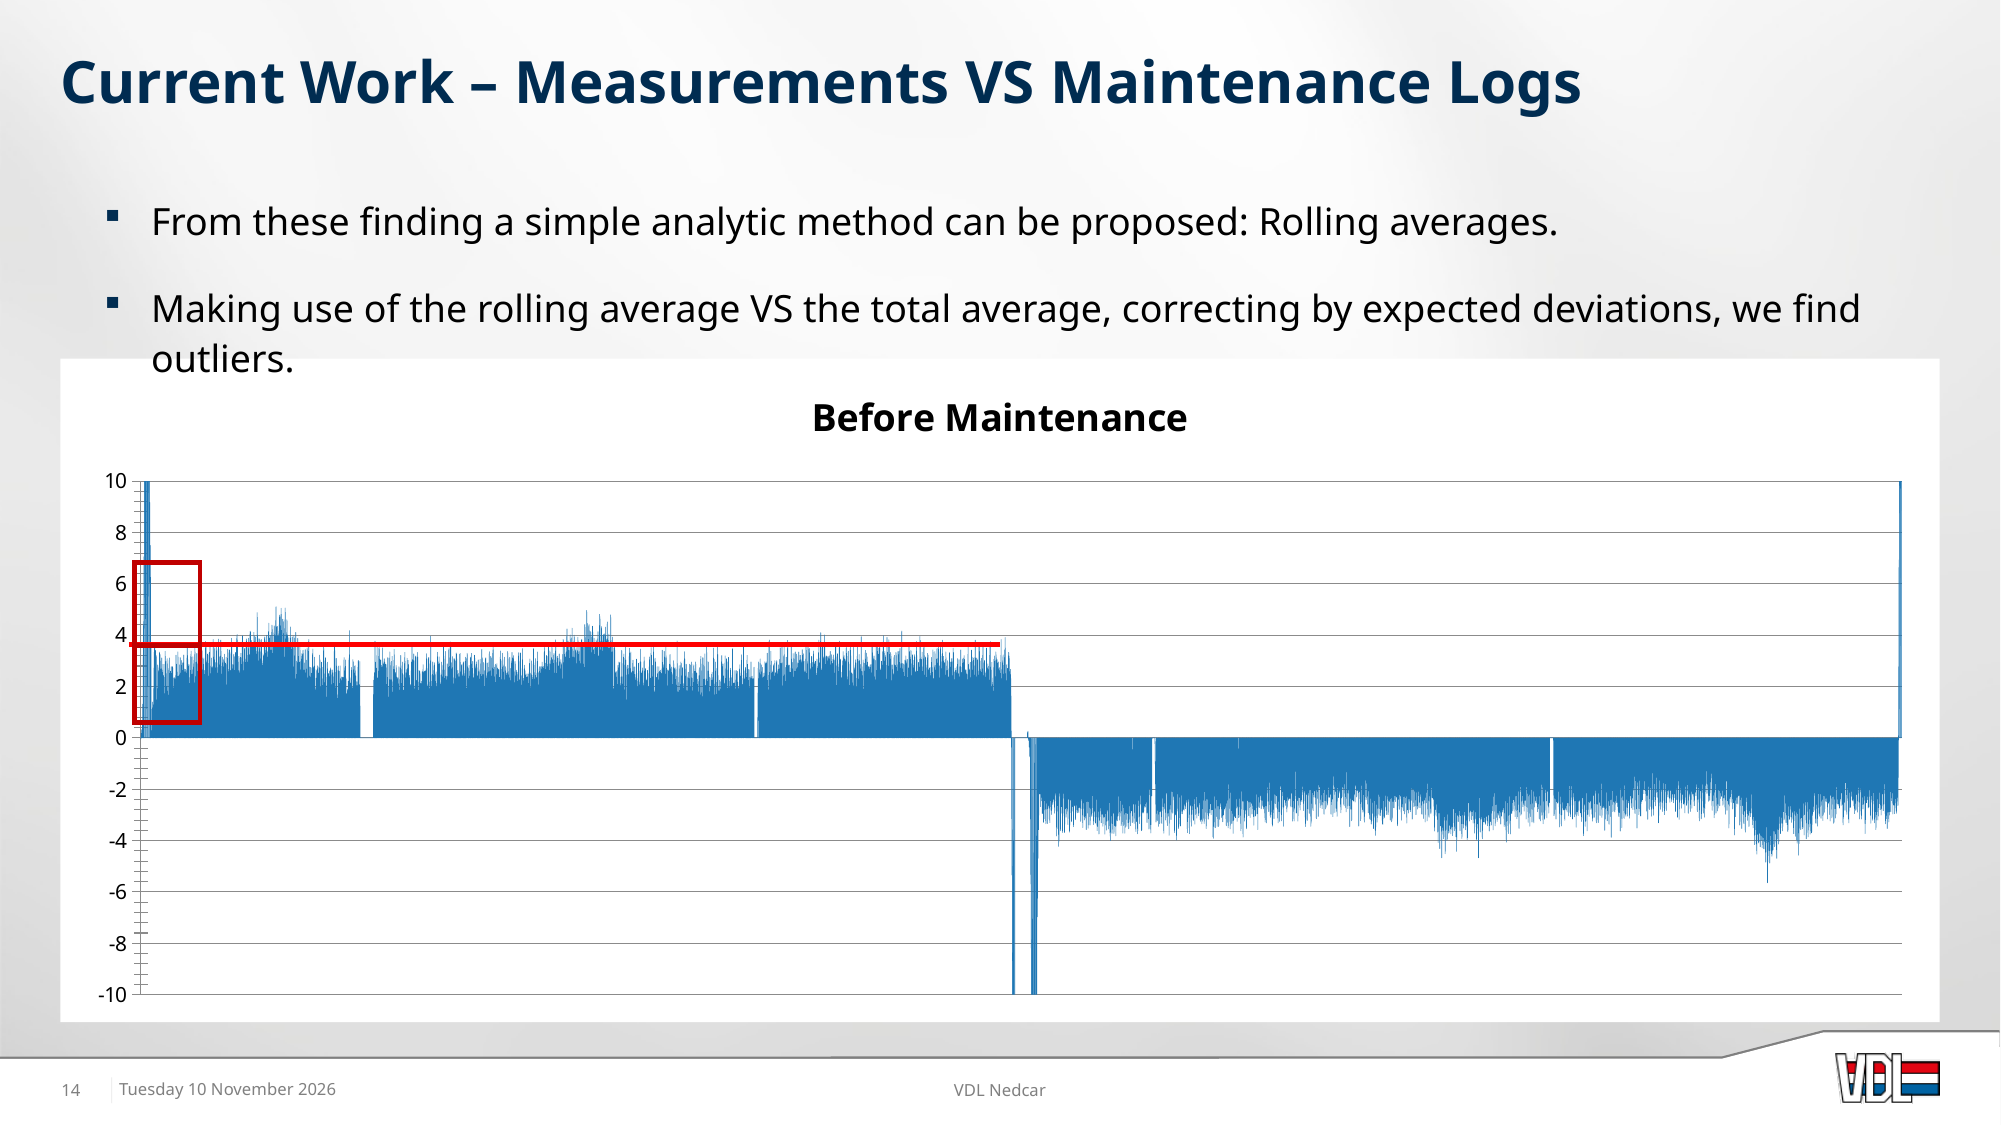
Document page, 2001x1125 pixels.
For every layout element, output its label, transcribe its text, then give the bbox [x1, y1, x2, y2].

title Current Work – Measurements VS Maintenance Logs [60, 59, 1940, 105]
picture [1834, 1052, 1940, 1104]
chart [60, 358, 1940, 1022]
slide_number 14 [61, 1076, 113, 1106]
footer VDL Nedcar [662, 1076, 1338, 1106]
list From these finding a simple analytic method can be proposed: Rolling averages. Making use of the rolling average VS the total average, correcting by expected deviations, we find outliers. [60, 193, 1940, 358]
picture [0, 0, 2001, 1125]
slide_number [119, 1076, 478, 1104]
